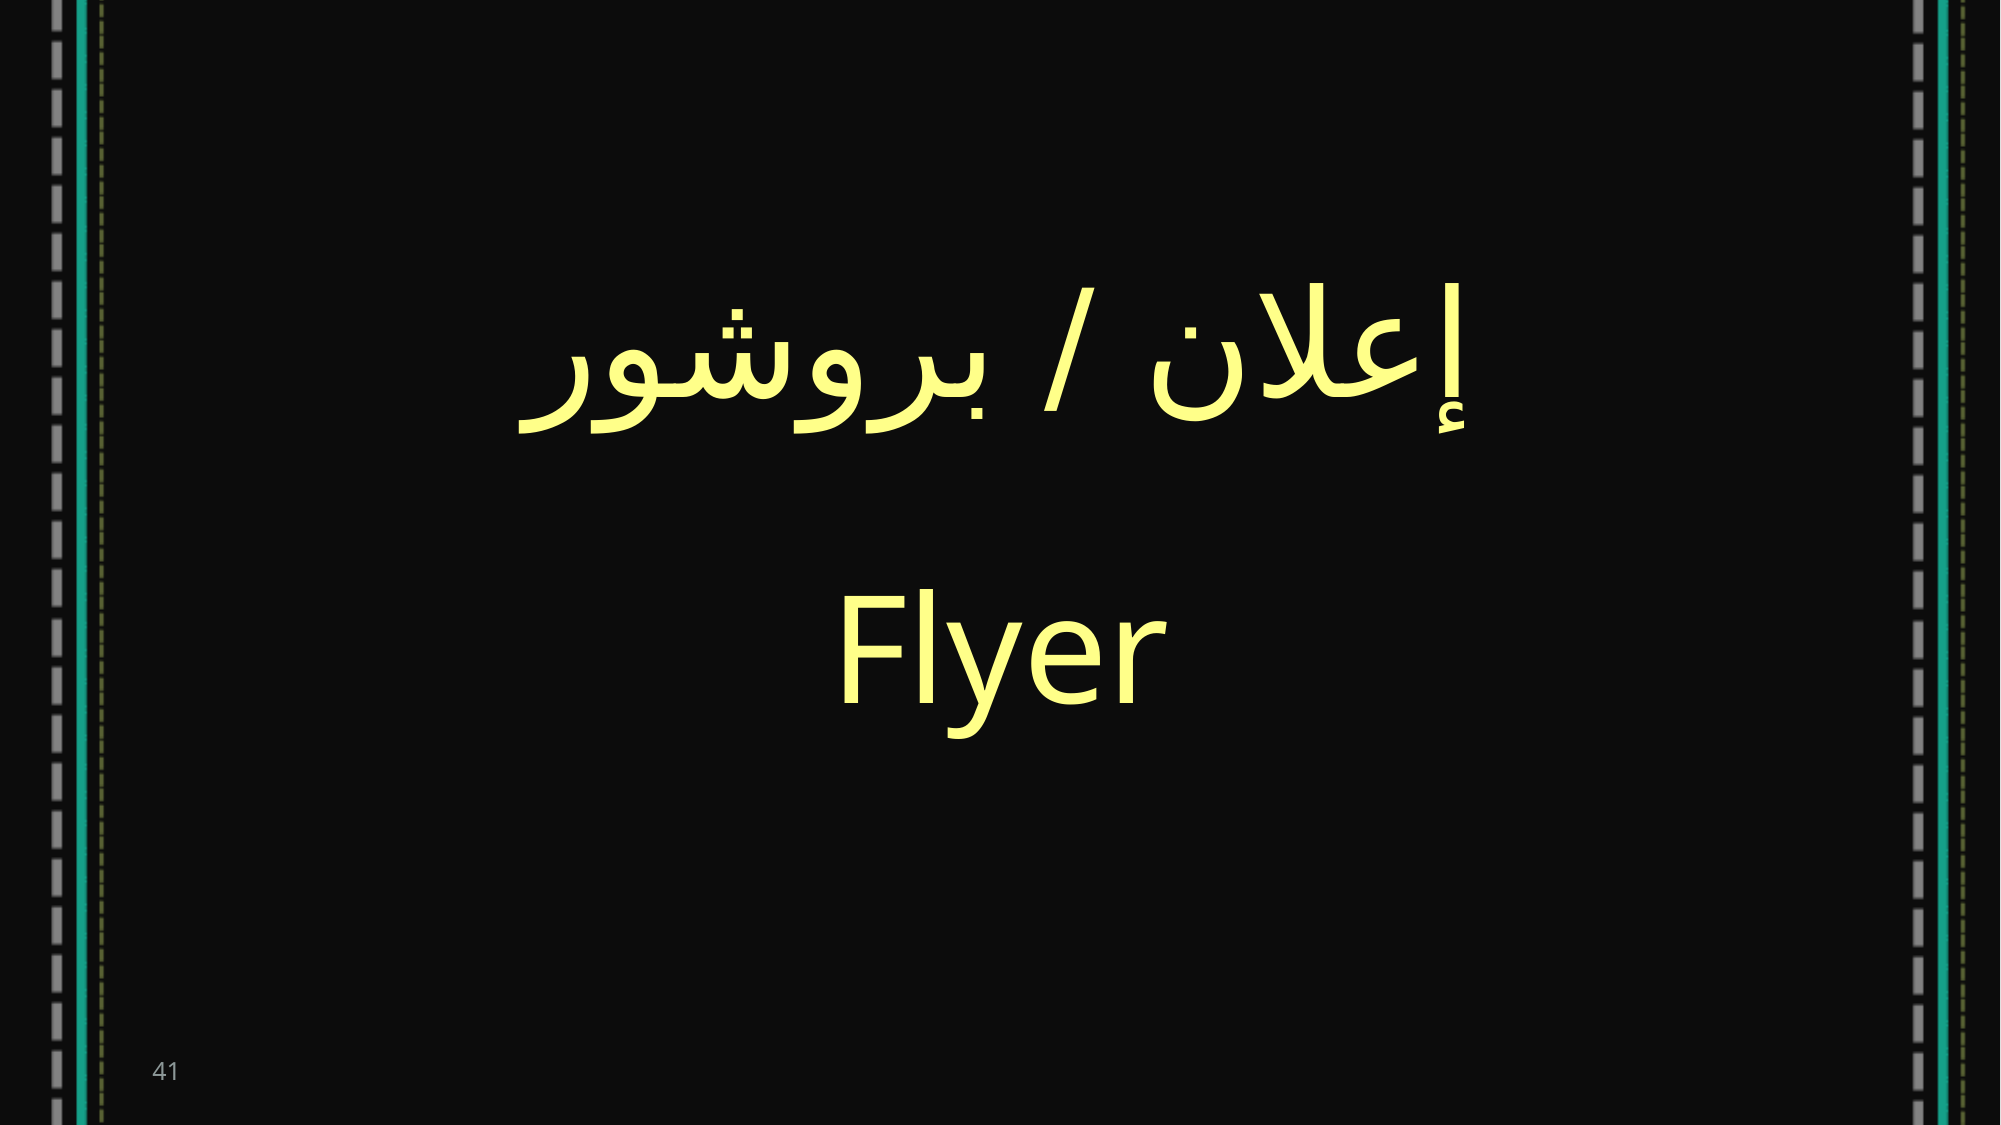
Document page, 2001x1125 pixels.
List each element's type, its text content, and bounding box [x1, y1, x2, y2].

title إعلان / بروشور Flyer [137, 272, 1863, 741]
slide_number 41 [137, 1042, 588, 1103]
picture [0, 0, 2001, 1125]
